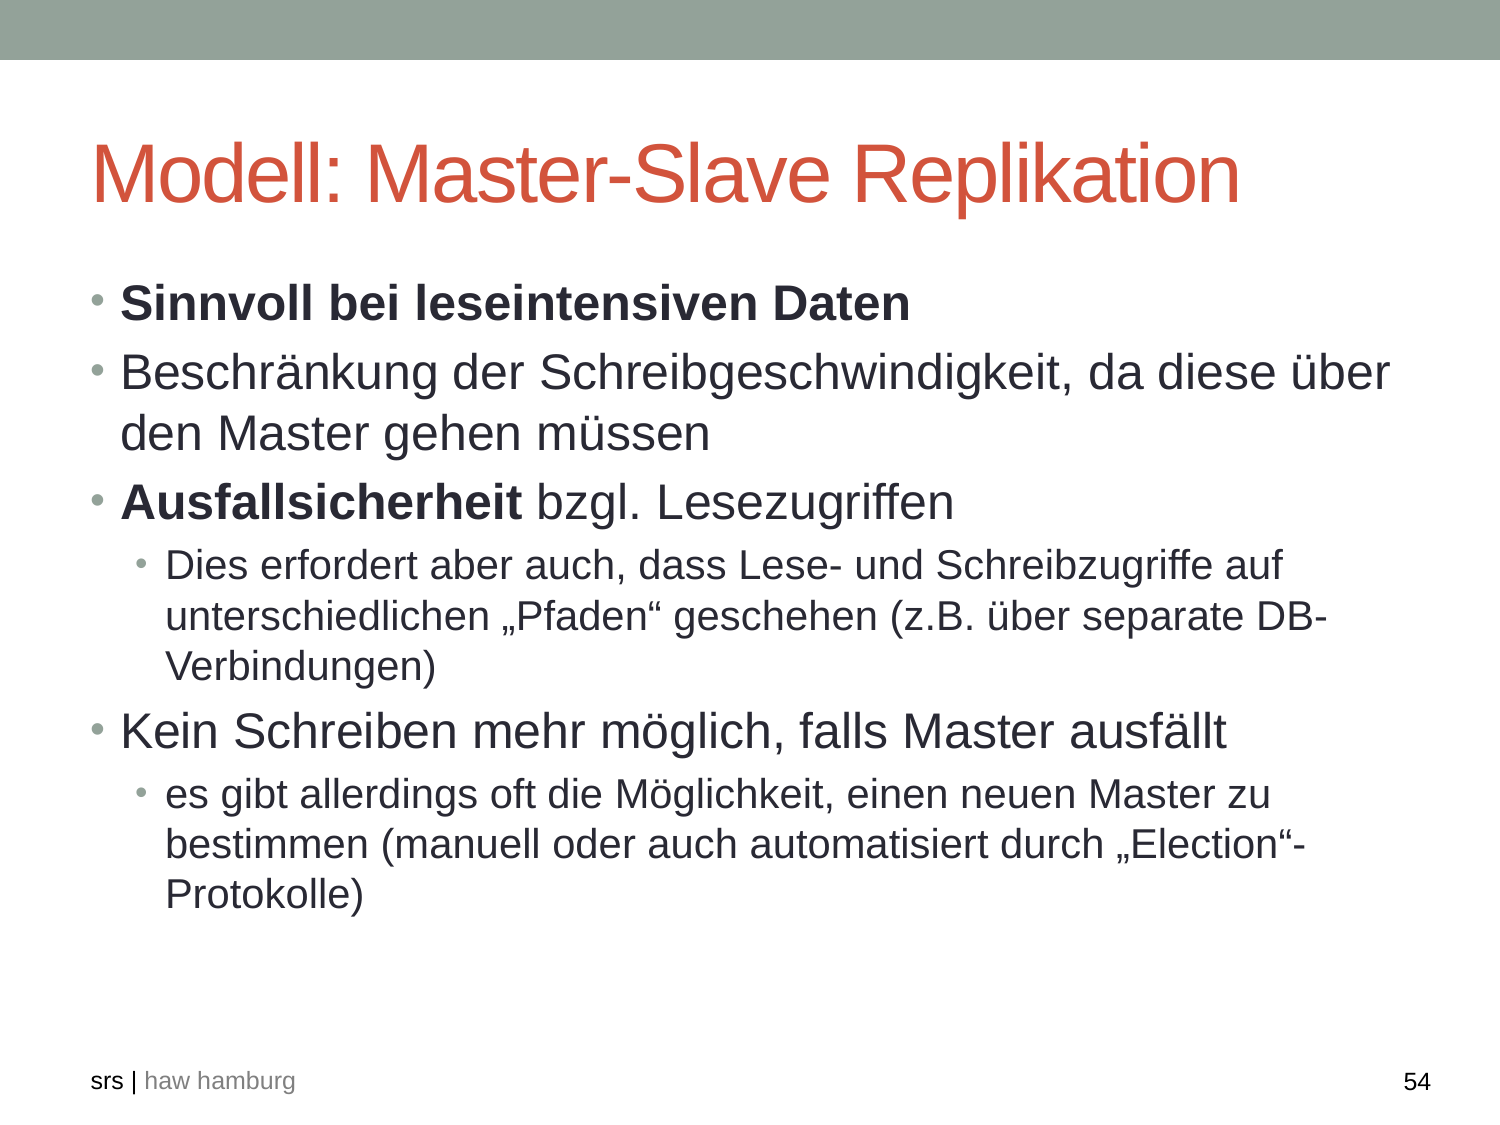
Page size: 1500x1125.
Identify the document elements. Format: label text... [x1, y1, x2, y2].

title Modell: Master-Slave Replikation [75, 87, 1425, 250]
list Sinnvoll bei leseintensiven Daten Beschränkung der Schreibgeschwindigkeit, da diese über den Master gehen müssen Ausfallsicherheit bzgl. Lesezugriffen Dies erfordert aber auch, dass Lese- und Schreibzugriffe auf unterschiedlichen „Pfaden“ geschehen (z.B. über separate DB-Verbindungen) Kein Schreiben mehr möglich, falls Master ausfällt es gibt allerdings oft die Möglichkeit, einen neuen Master zu bestimmen (manuell oder auch automatisiert durch „Election“-Protokolle) [75, 262, 1425, 1063]
